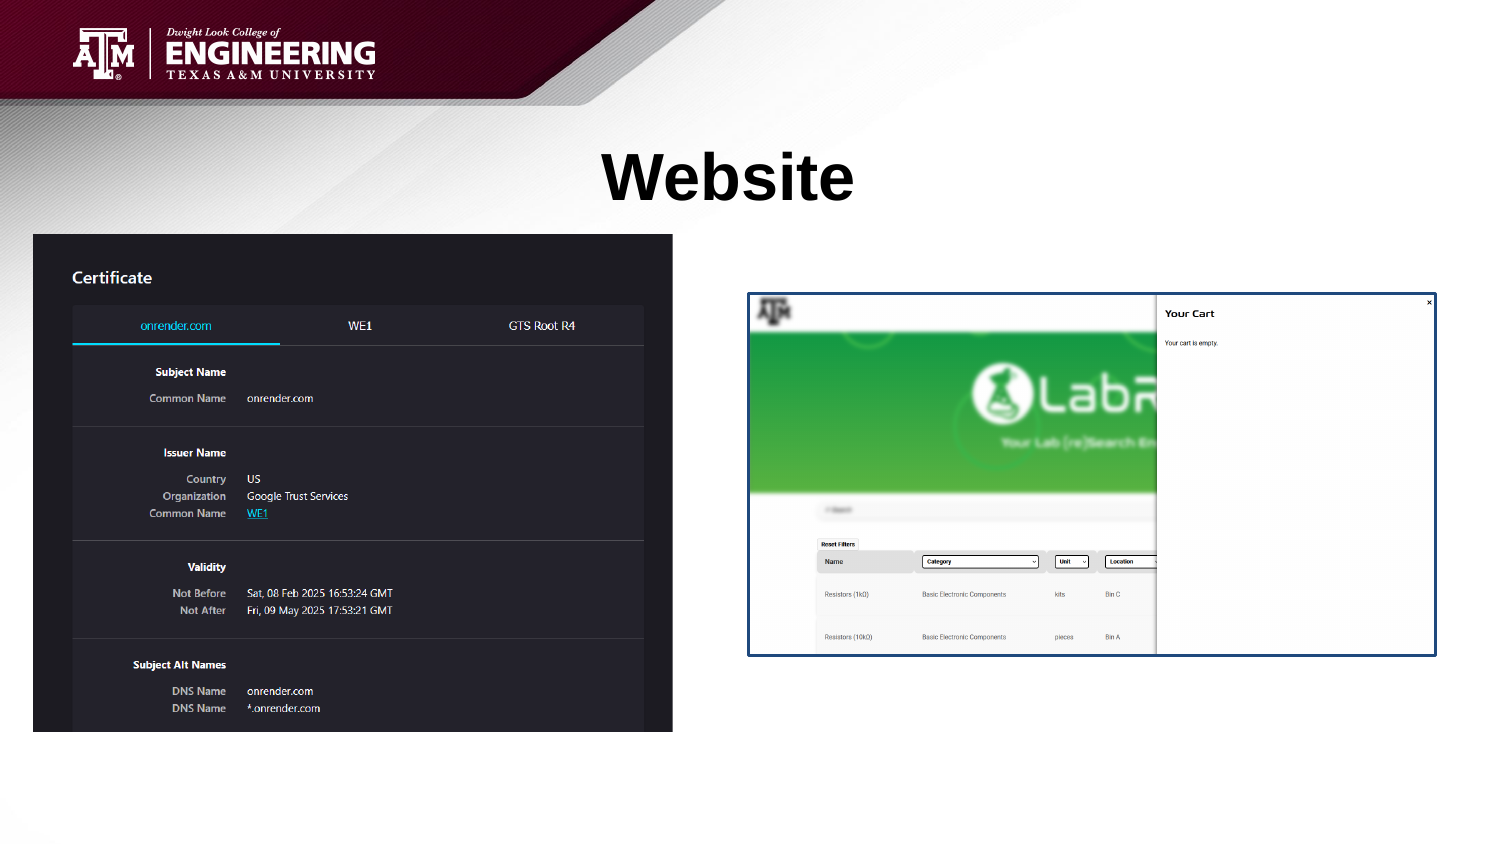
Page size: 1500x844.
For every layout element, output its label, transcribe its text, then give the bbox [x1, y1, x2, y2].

title Website [63, 118, 1413, 218]
picture [0, 0, 1500, 844]
